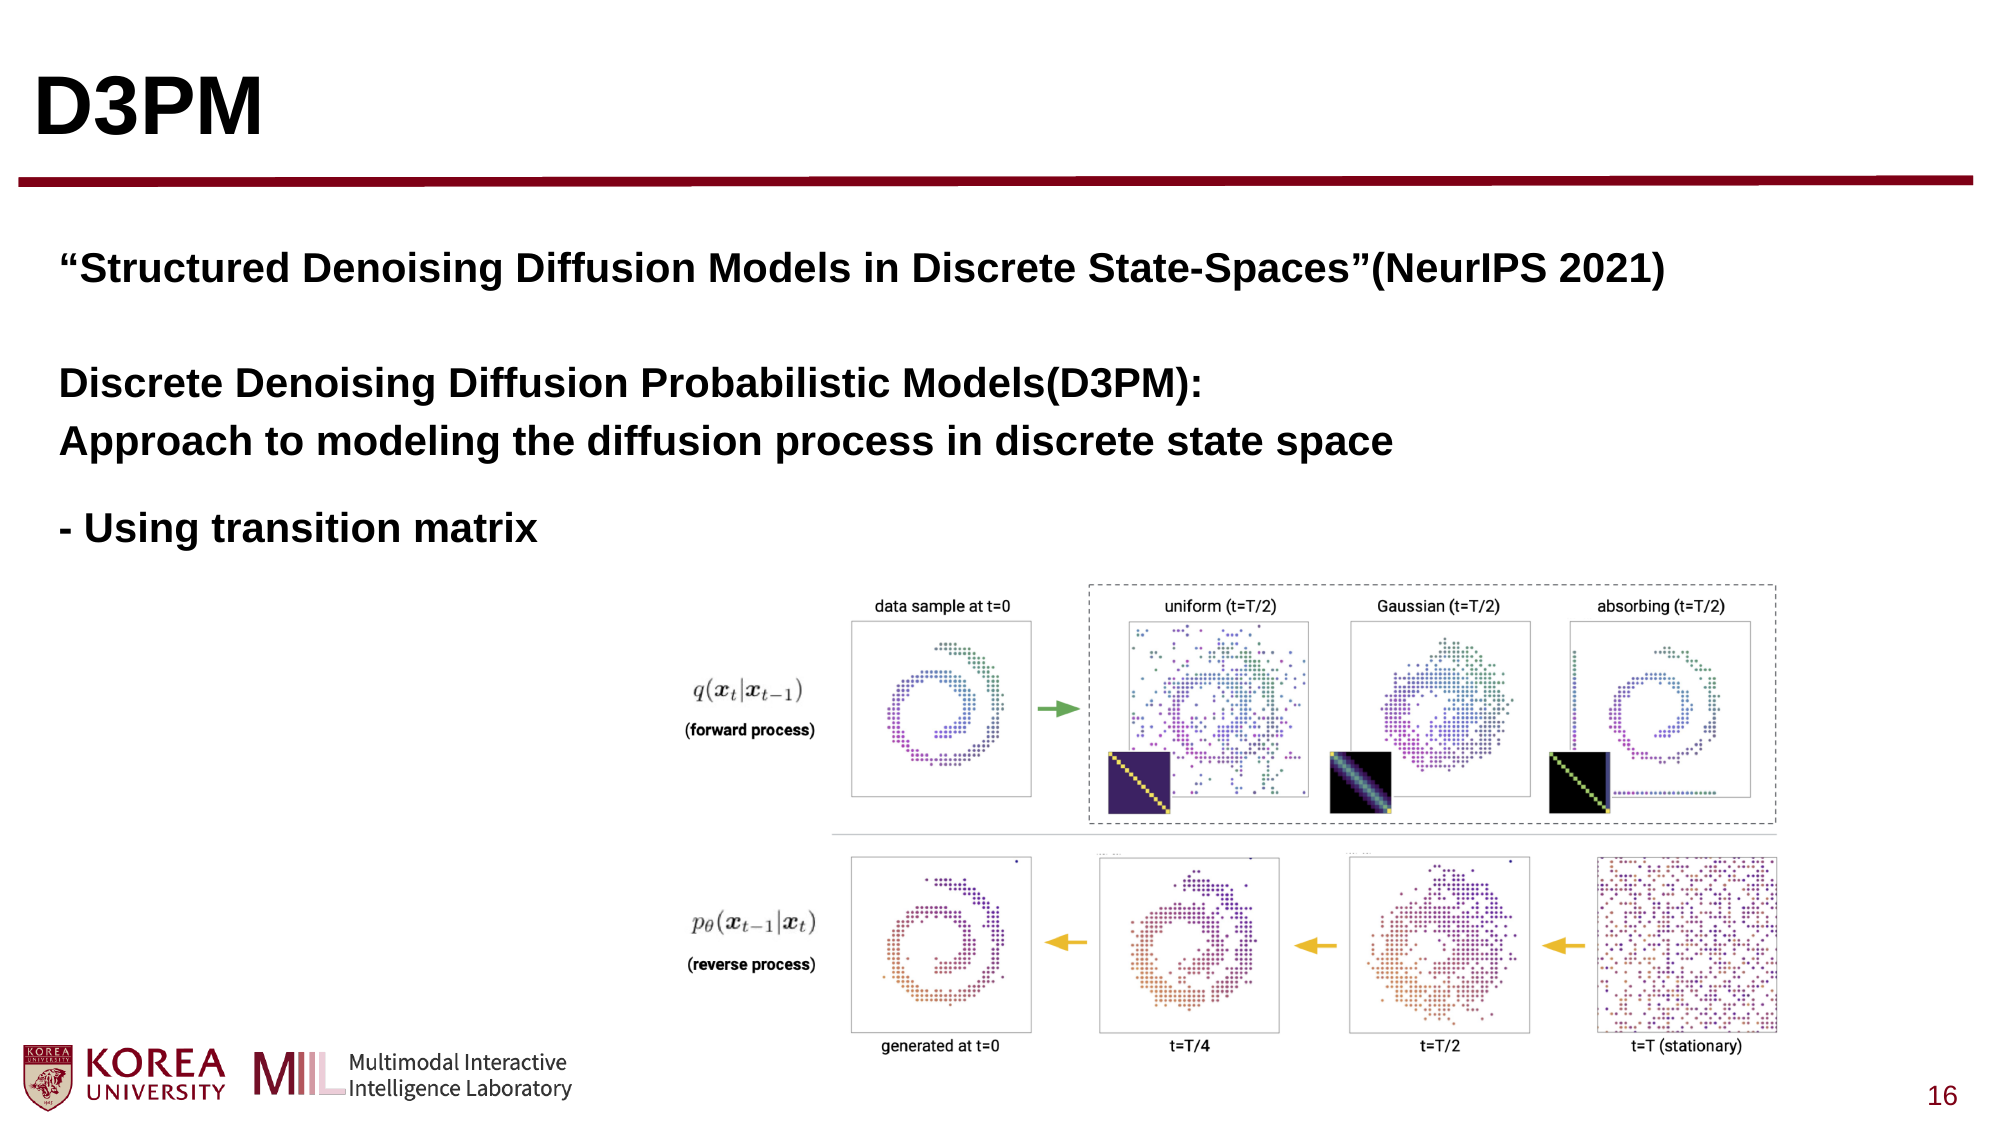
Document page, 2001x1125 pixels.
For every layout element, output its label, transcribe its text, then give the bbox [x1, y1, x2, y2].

picture [250, 1039, 573, 1109]
title D3PM [18, 21, 1974, 181]
slide_number 16 [1853, 1051, 1974, 1125]
picture [21, 1043, 229, 1113]
picture [644, 562, 1809, 1057]
